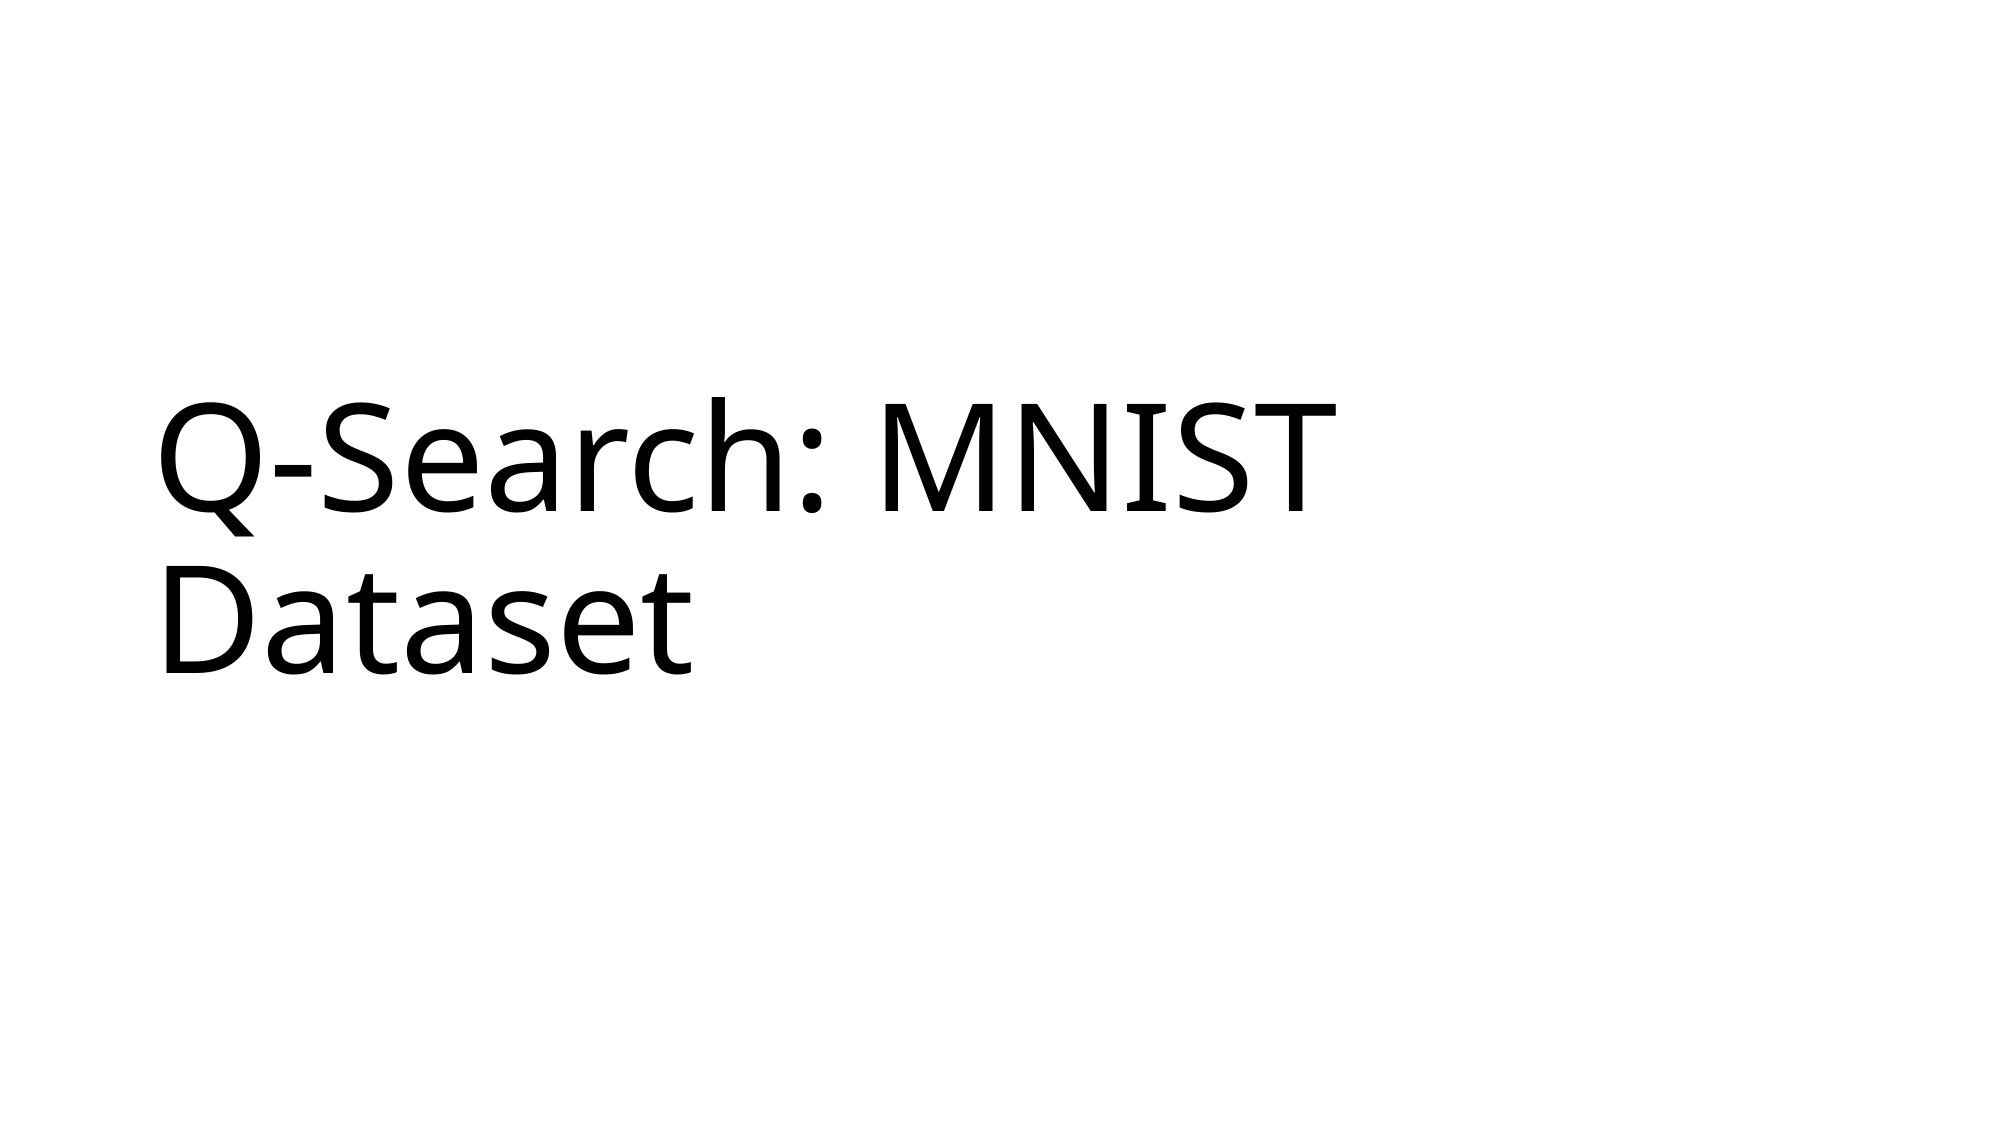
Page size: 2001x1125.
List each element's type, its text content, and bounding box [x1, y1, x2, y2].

title Q-Search: MNIST Dataset [137, 59, 1863, 1029]
